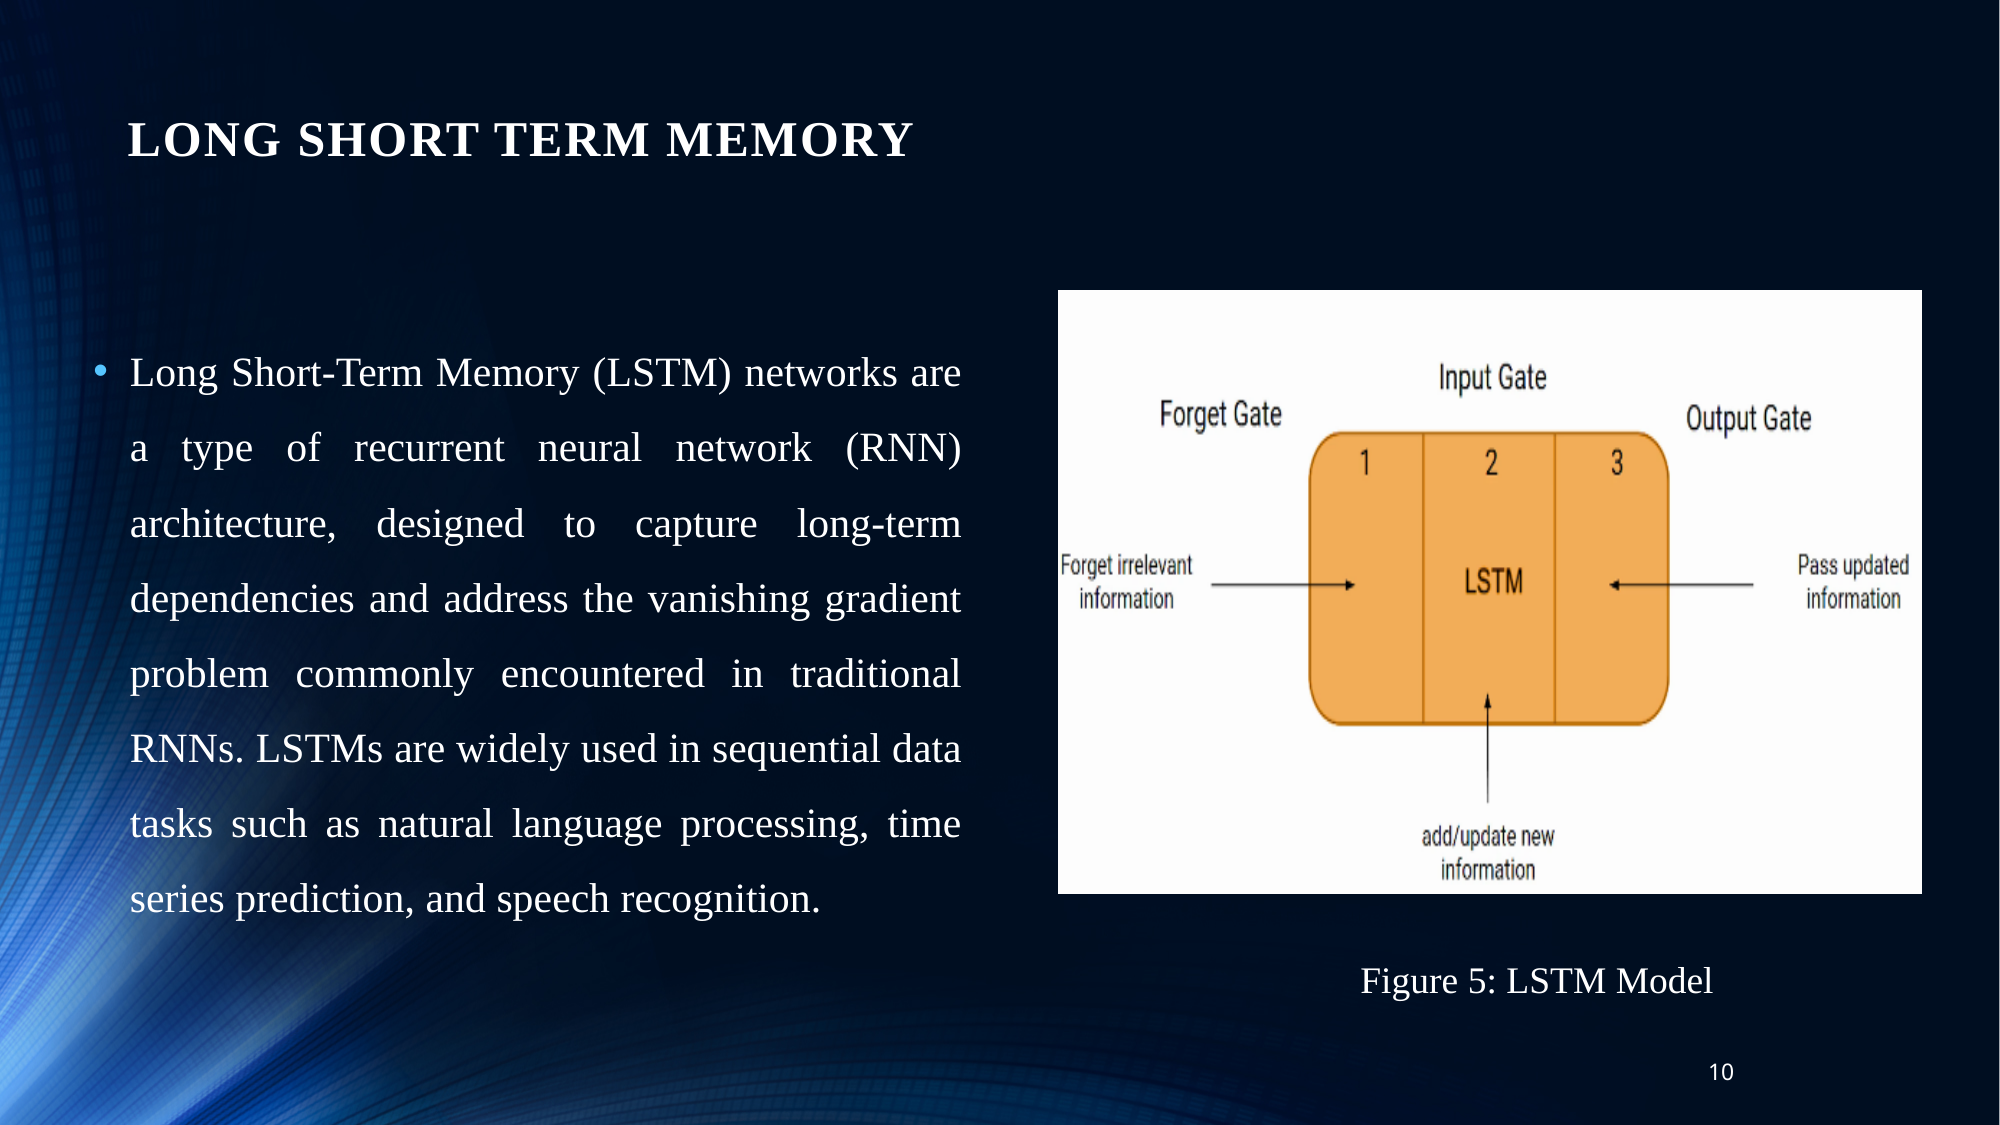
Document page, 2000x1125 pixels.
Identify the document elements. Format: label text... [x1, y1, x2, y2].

title LONG SHORT TERM MEMORY [112, 99, 1613, 175]
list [1058, 290, 1922, 894]
text_box Figure 5: LSTM Model [1306, 948, 1768, 1009]
slide_number 10 [1612, 1050, 1750, 1096]
picture [0, 0, 2000, 1125]
list Long Short-Term Memory (LSTM) networks are a type of recurrent neural network (RNN) architecture, designed to capture long-term dependencies and address the vanishing gradient problem commonly encountered in traditional RNNs. LSTMs are widely used in sequential data tasks such as natural language processing, time series prediction, and speech recognition. [78, 312, 978, 988]
